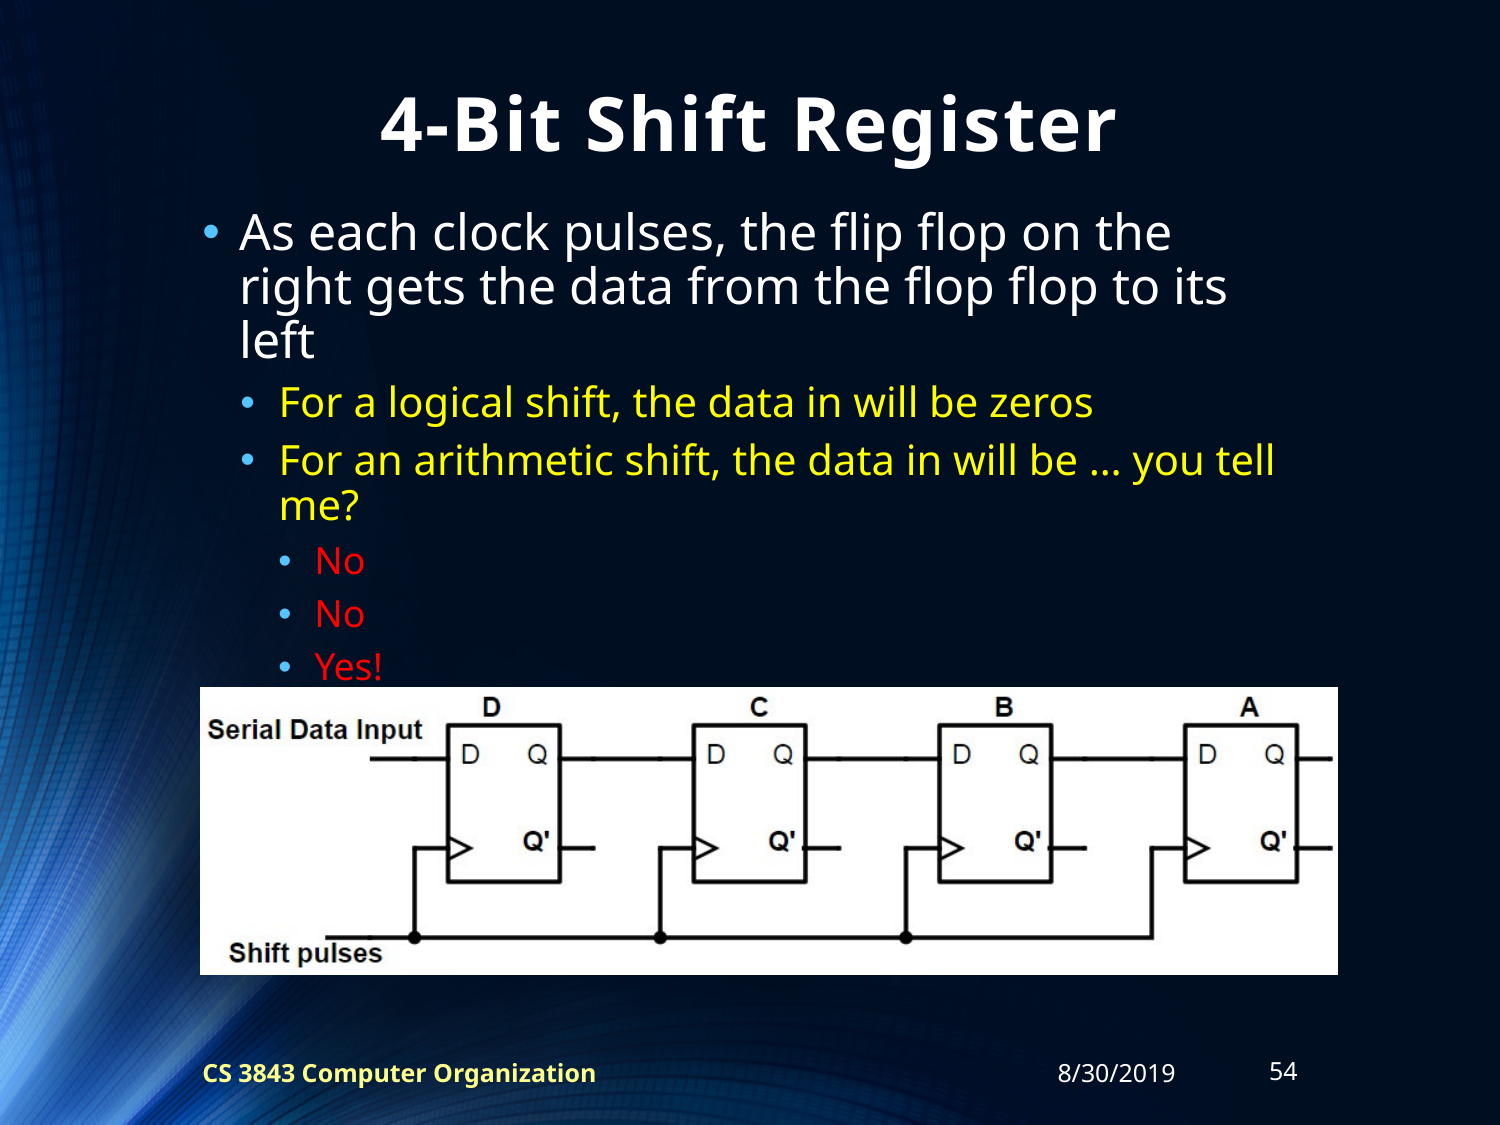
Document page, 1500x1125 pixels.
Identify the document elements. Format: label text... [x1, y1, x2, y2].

picture [0, 0, 1500, 1125]
title 4-Bit Shift Register [187, 62, 1313, 175]
footer CS 3843 Computer Organization [187, 1050, 994, 1096]
list As each clock pulses, the flip flop on the right gets the data from the flop flop to its left For a logical shift, the data in will be zeros For an arithmetic shift, the data in will be … you tell me? No No Yes! I figured there would be a few wrong answers and then a correct one [187, 200, 1312, 1013]
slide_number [1012, 1050, 1191, 1096]
slide_number 54 [1209, 1050, 1313, 1096]
